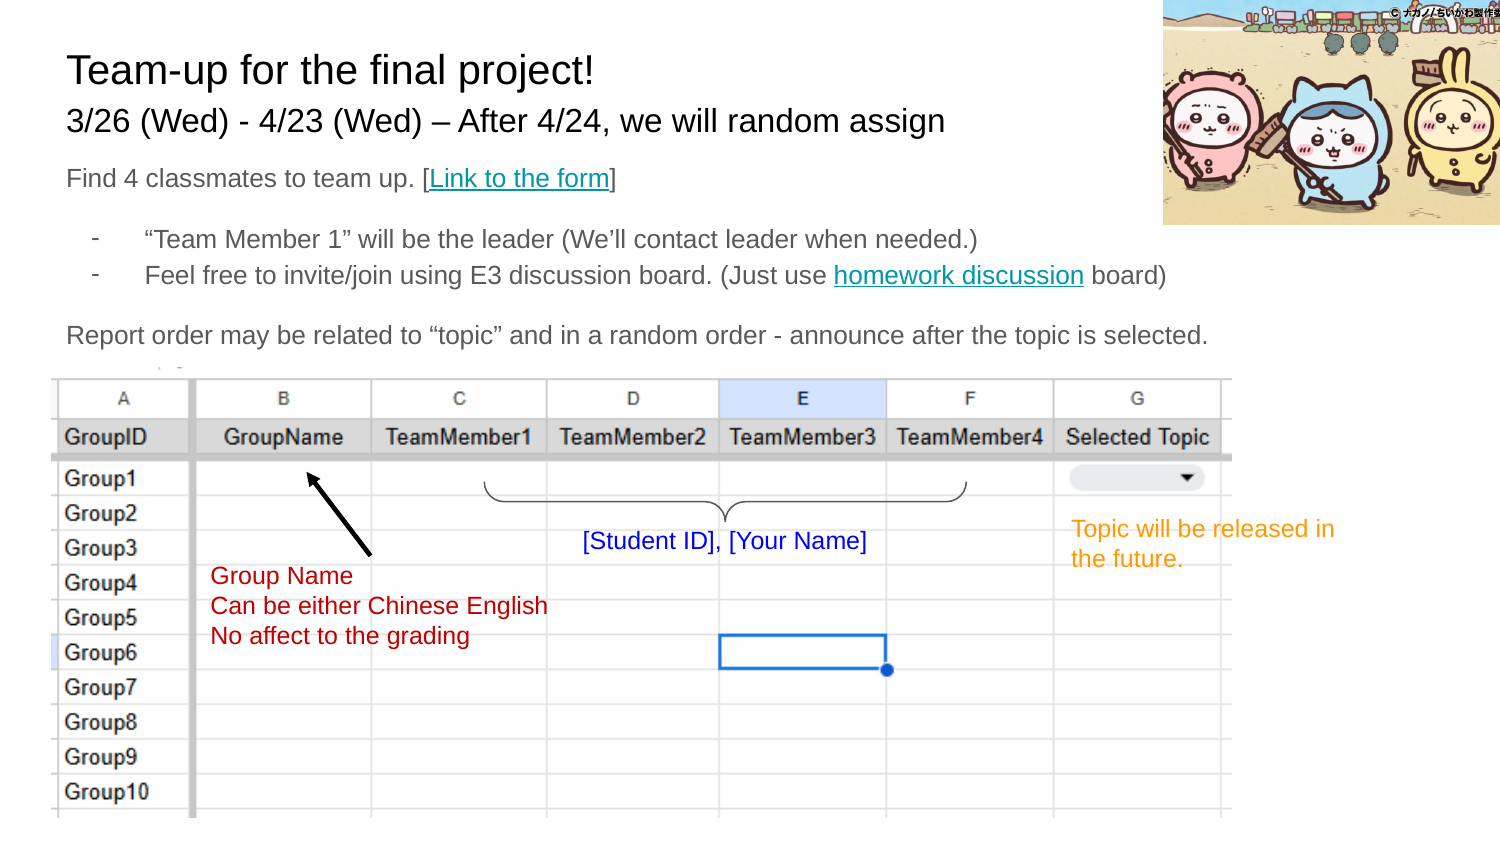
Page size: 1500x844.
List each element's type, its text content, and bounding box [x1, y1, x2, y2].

list Find 4 classmates to team up. [Link to the form] “Team Member 1” will be the leader (We’ll contact leader when needed.) Feel free to invite/join using E3 discussion board. (Just use homework discussion board) Report order may be related to “topic” and in a random order - announce after the topic is selected. [51, 142, 1449, 367]
picture [1163, 0, 1500, 225]
text_box Topic will be released in the future. [1236, 497, 1393, 579]
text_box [50, 367, 1232, 819]
title Team-up for the final project! 3/26 (Wed) - 4/23 (Wed) – After 4/24, we will random assign [51, 20, 1158, 142]
